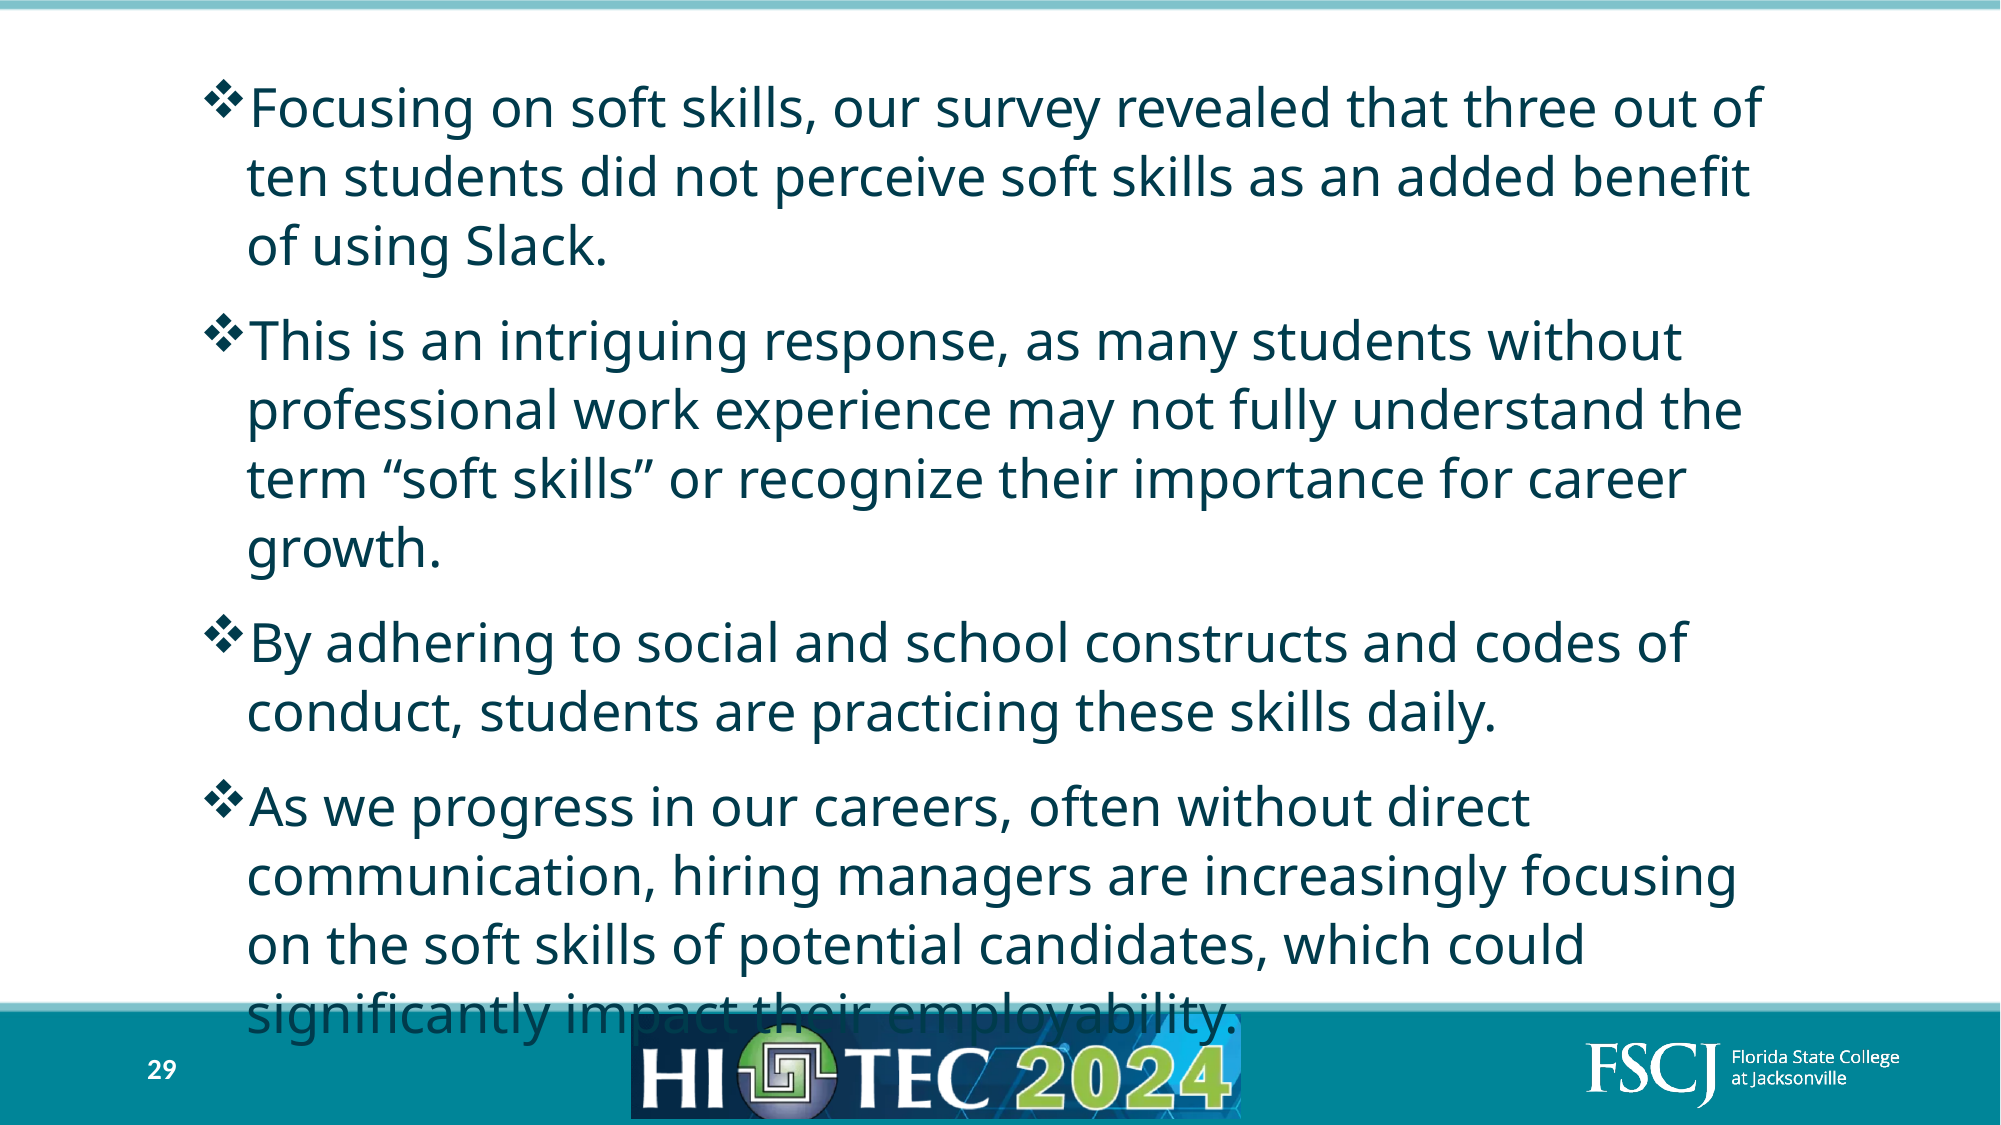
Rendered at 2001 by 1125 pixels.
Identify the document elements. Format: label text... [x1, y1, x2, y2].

text_box Focusing on soft skills, our survey revealed that three out of ten students did not perceive soft skills as an added benefit of using Slack. This is an intriguing response, as many students without professional work experience may not fully understand the term “soft skills” or recognize their importance for career growth. By adhering to social and school constructs and codes of conduct, students are practicing these skills daily. As we progress in our careers, often without direct communication, hiring managers are increasingly focusing on the soft skills of potential candidates, which could significantly impact their employability. [109, 62, 1812, 1052]
picture [0, 0, 2001, 1125]
